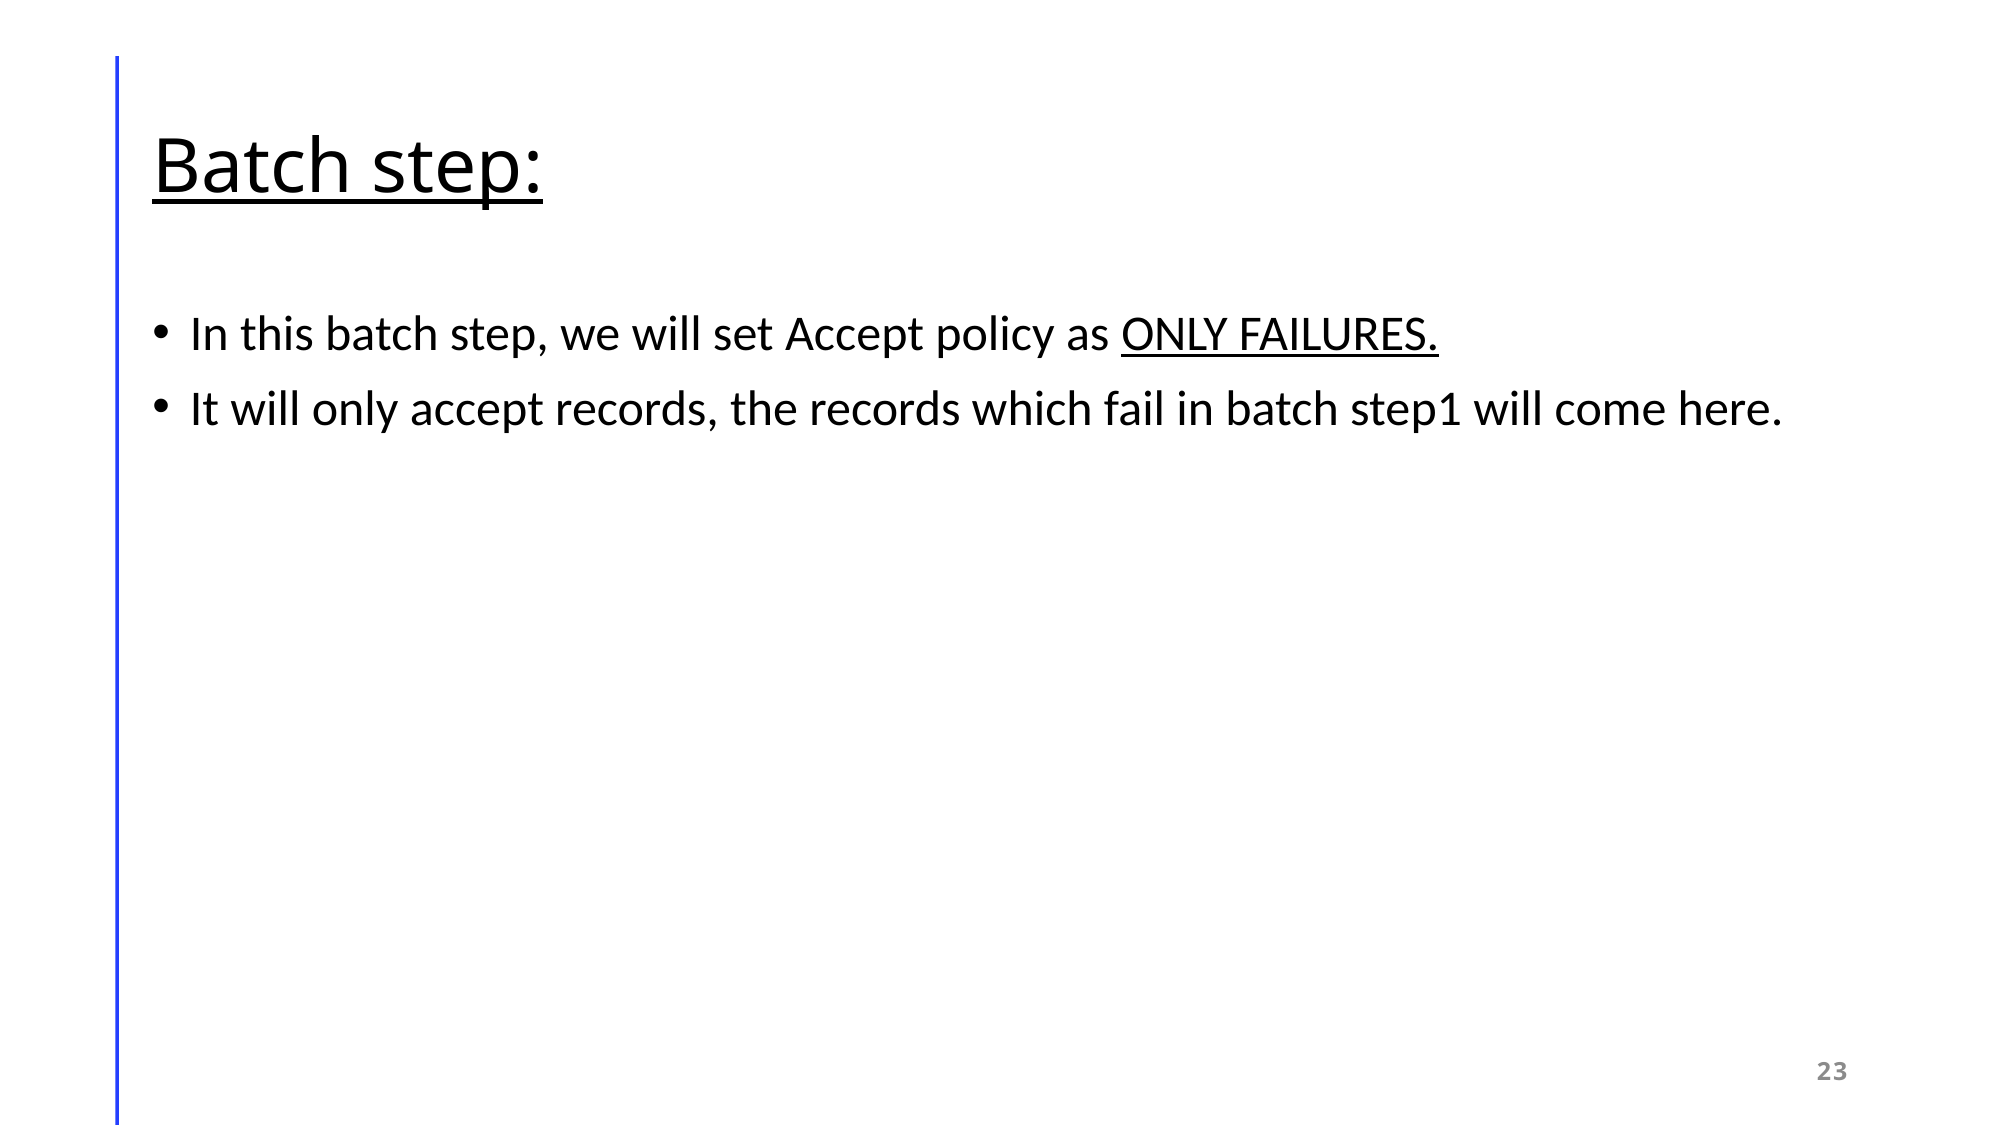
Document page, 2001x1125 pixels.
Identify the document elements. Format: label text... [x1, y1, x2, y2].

title Batch step: [137, 59, 1863, 278]
list In this batch step, we will set Accept policy as ONLY FAILURES. It will only accept records, the records which fail in batch step1 will come here. [137, 299, 1863, 1014]
slide_number 23 [1412, 1042, 1863, 1103]
